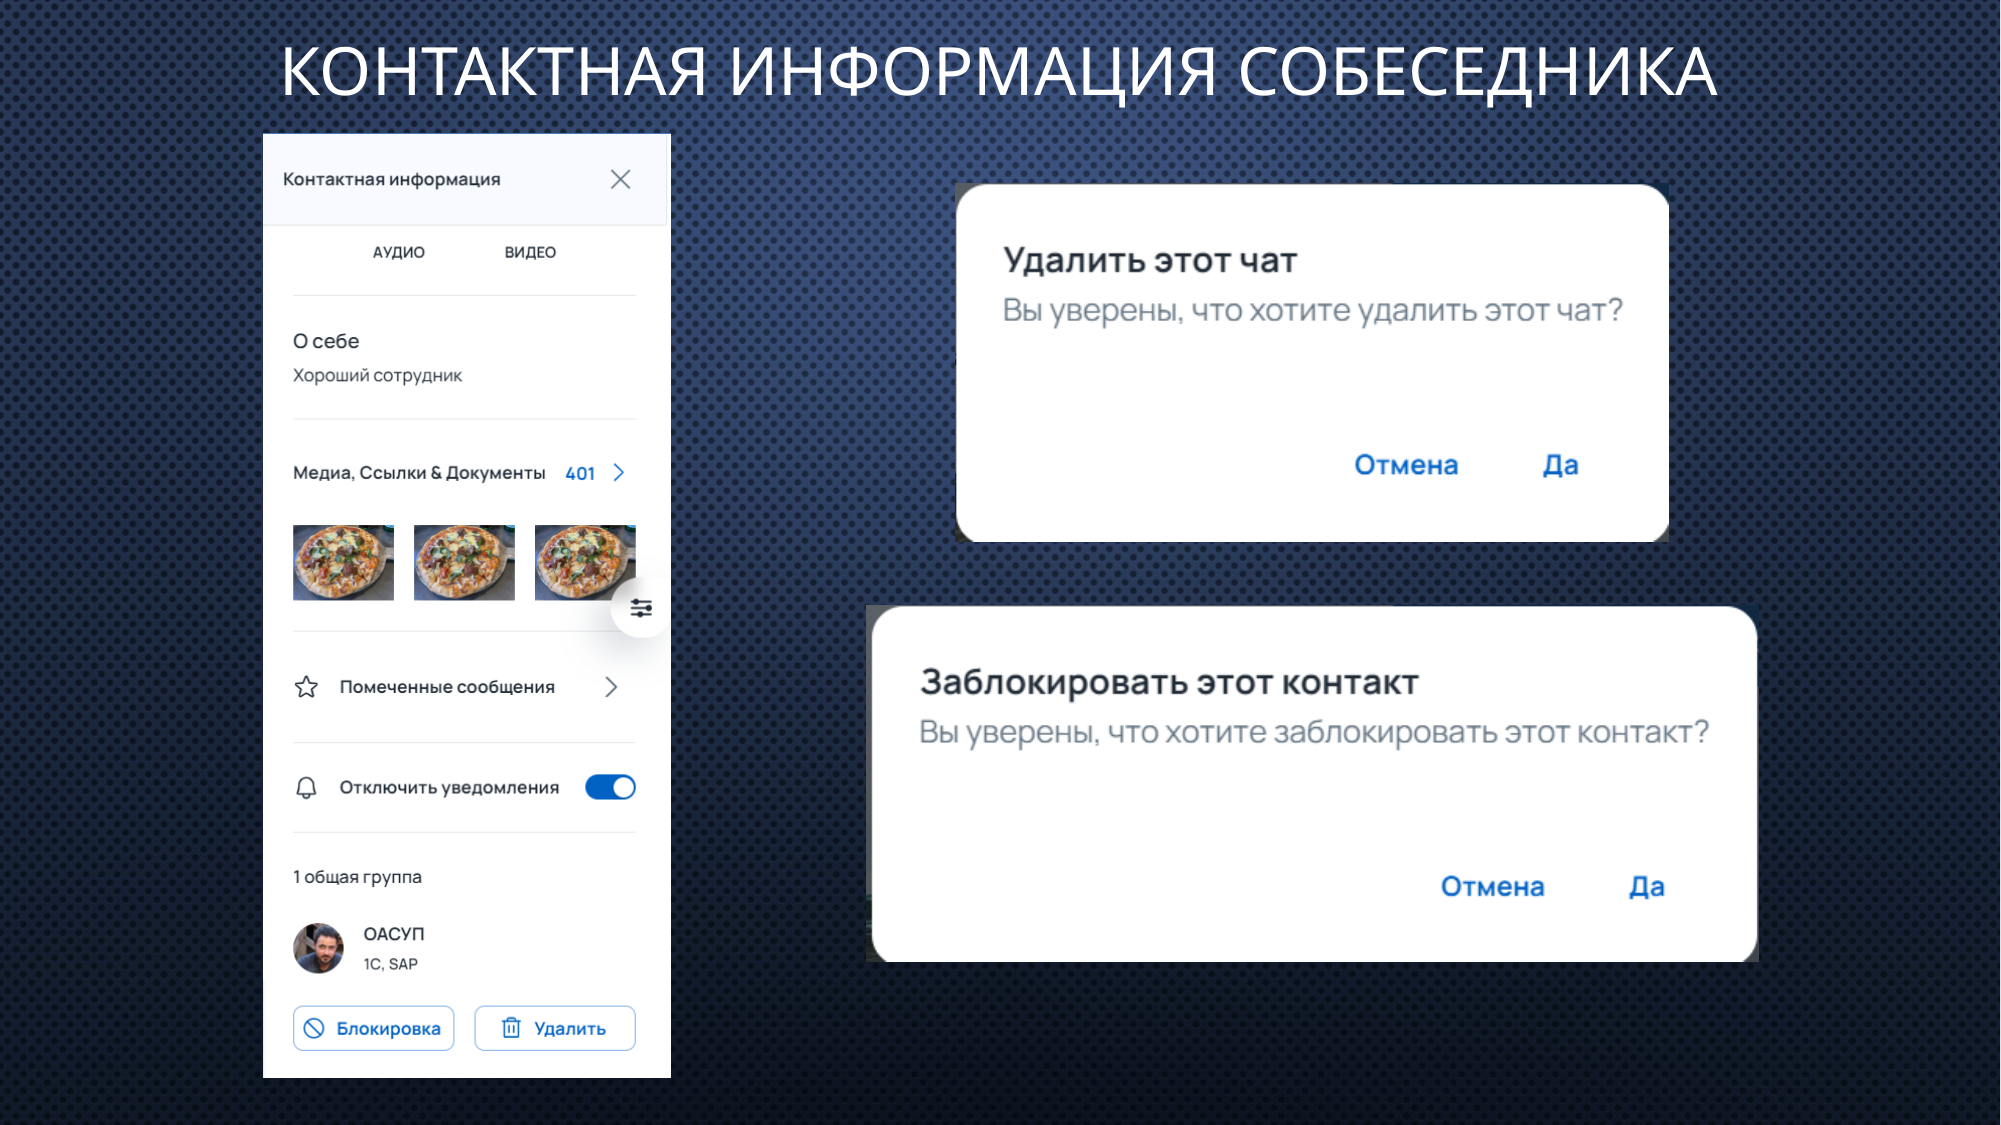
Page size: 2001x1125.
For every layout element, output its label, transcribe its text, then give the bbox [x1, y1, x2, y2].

picture [865, 605, 1759, 963]
picture [262, 132, 671, 1079]
title Контактная информация собеседника [187, 18, 1813, 120]
picture [955, 183, 1669, 542]
